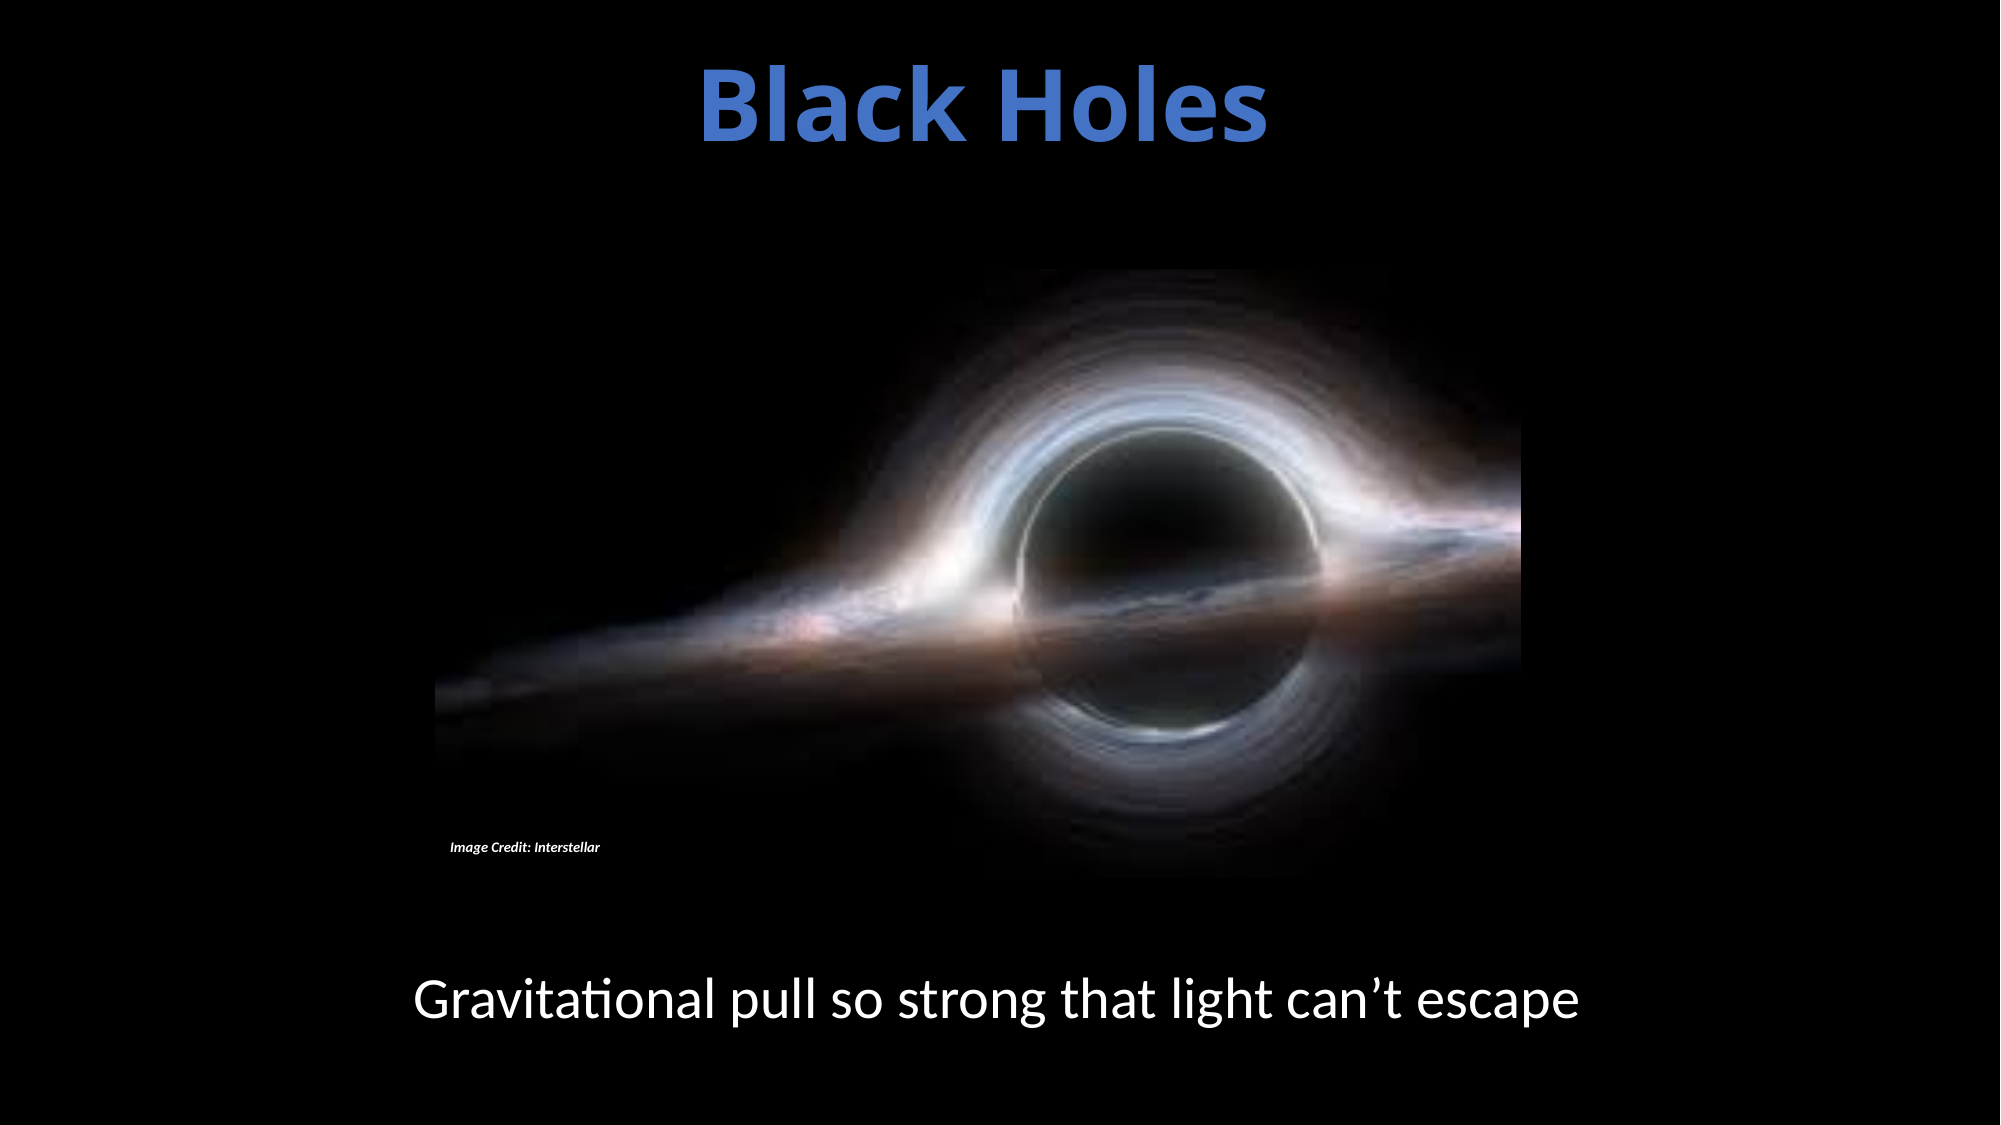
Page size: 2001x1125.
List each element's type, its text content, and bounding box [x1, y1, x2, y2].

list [435, 269, 1521, 878]
title Black Holes [121, 0, 1846, 218]
list Gravitational pull so strong that light can’t escape [305, 960, 1690, 1125]
